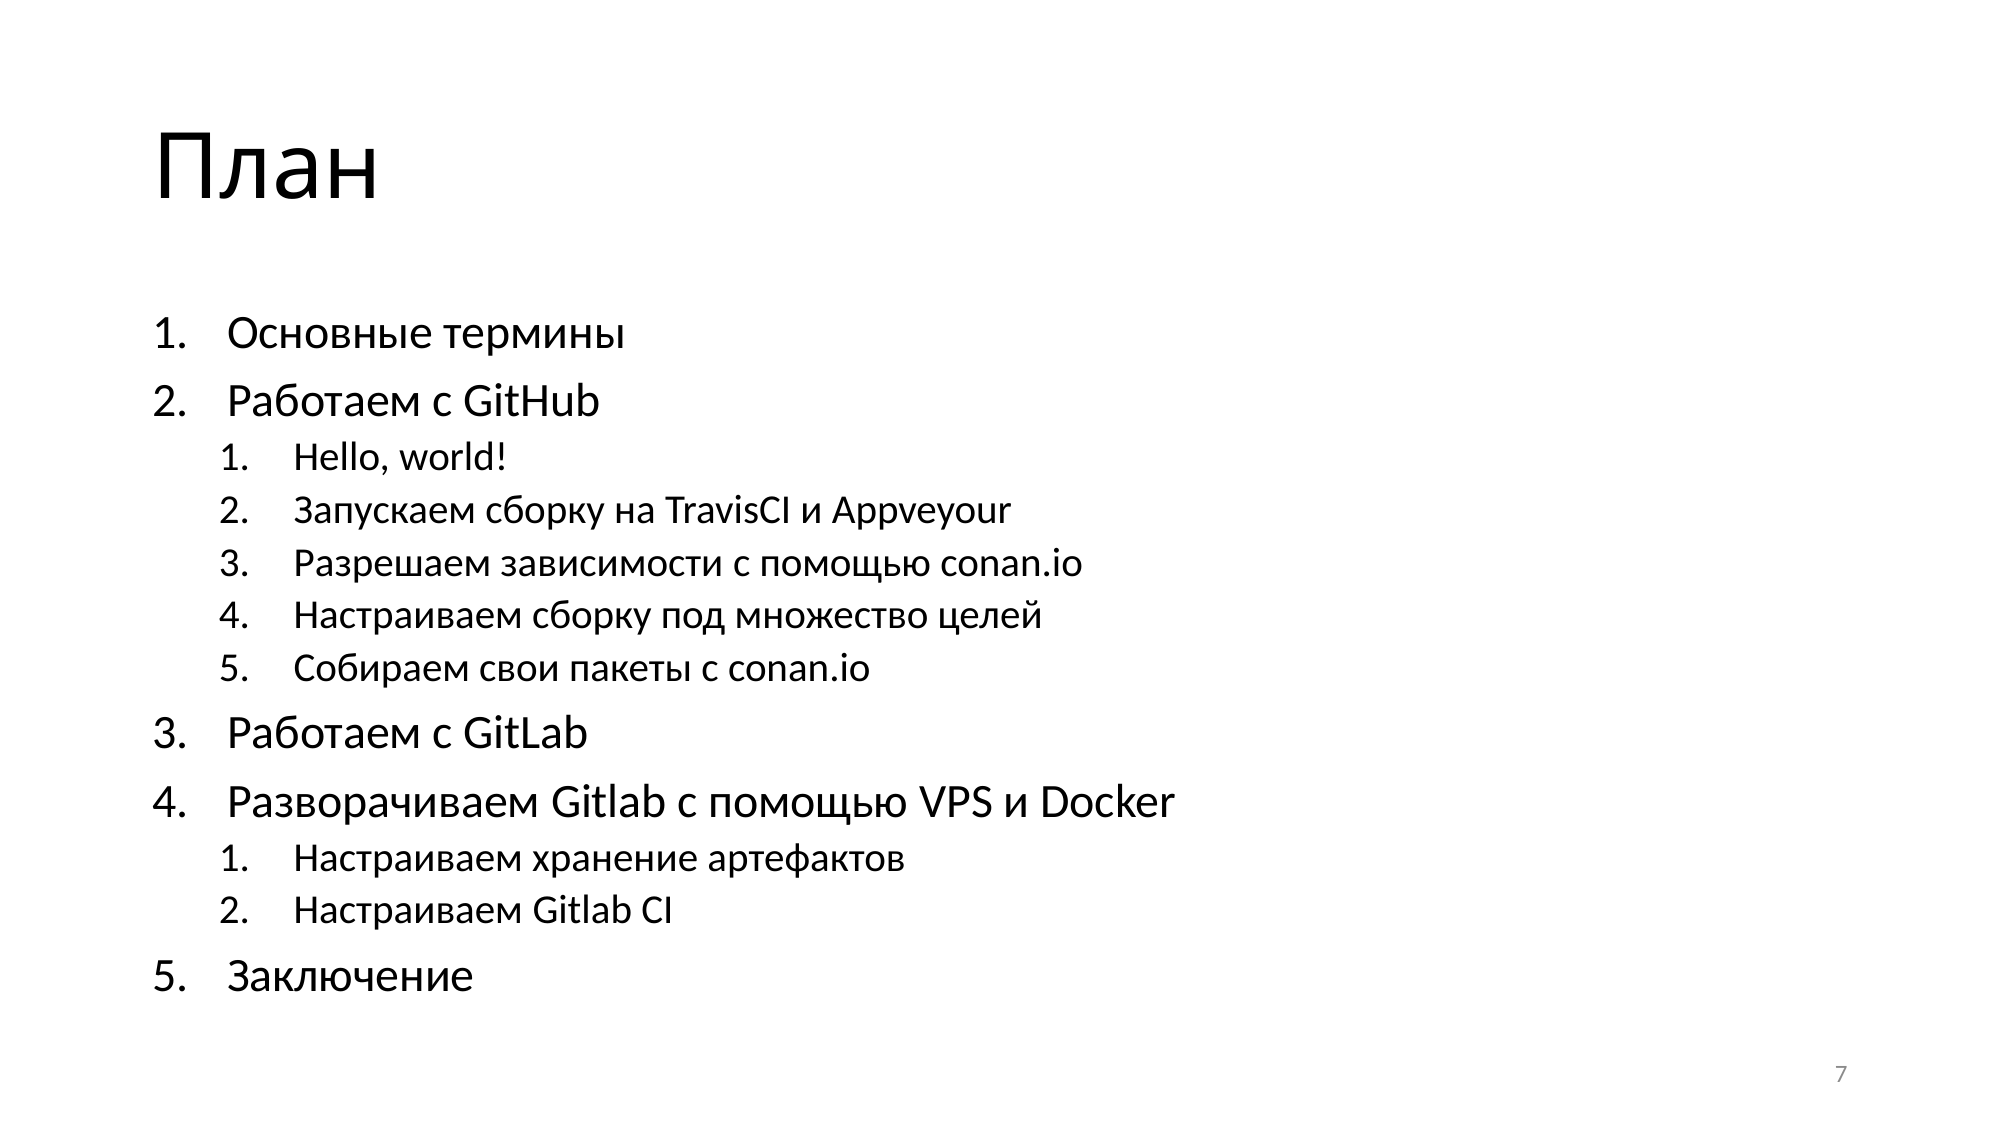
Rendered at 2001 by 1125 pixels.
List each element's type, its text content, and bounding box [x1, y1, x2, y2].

slide_number 7 [1412, 1042, 1863, 1103]
title План [137, 59, 1863, 278]
list Основные термины Работаем c GitHub Hello, world! Запускаем сборку на TravisCI и Appveyour Разрешаем зависимости c помощью conan.io Настраиваем сборку под множество целей Собираем свои пакеты с conan.io Работаем c GitLab Разворачиваем Gitlab с помощью VPS и Docker Настраиваем хранение артефактов Настраиваем Gitlab CI Заключение [137, 299, 1863, 1014]
